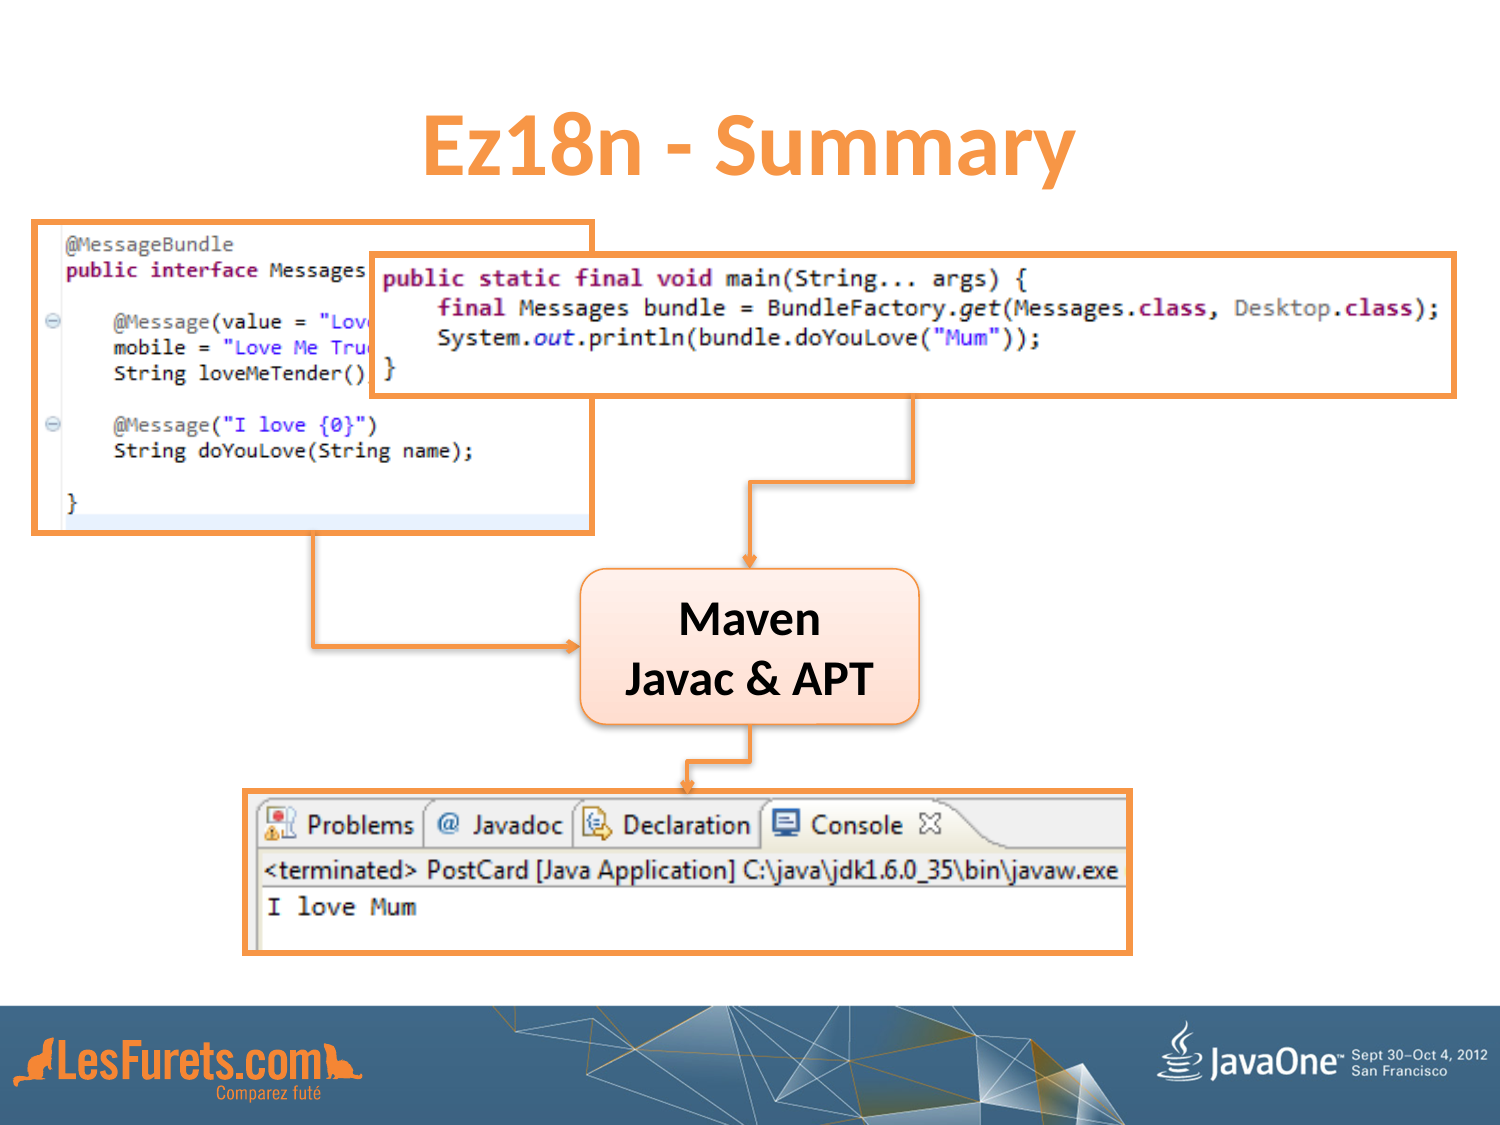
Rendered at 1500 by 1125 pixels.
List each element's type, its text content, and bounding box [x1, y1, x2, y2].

title Ez18n - Summary [75, 45, 1425, 223]
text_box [37, 224, 1451, 951]
picture [0, 0, 1500, 1125]
